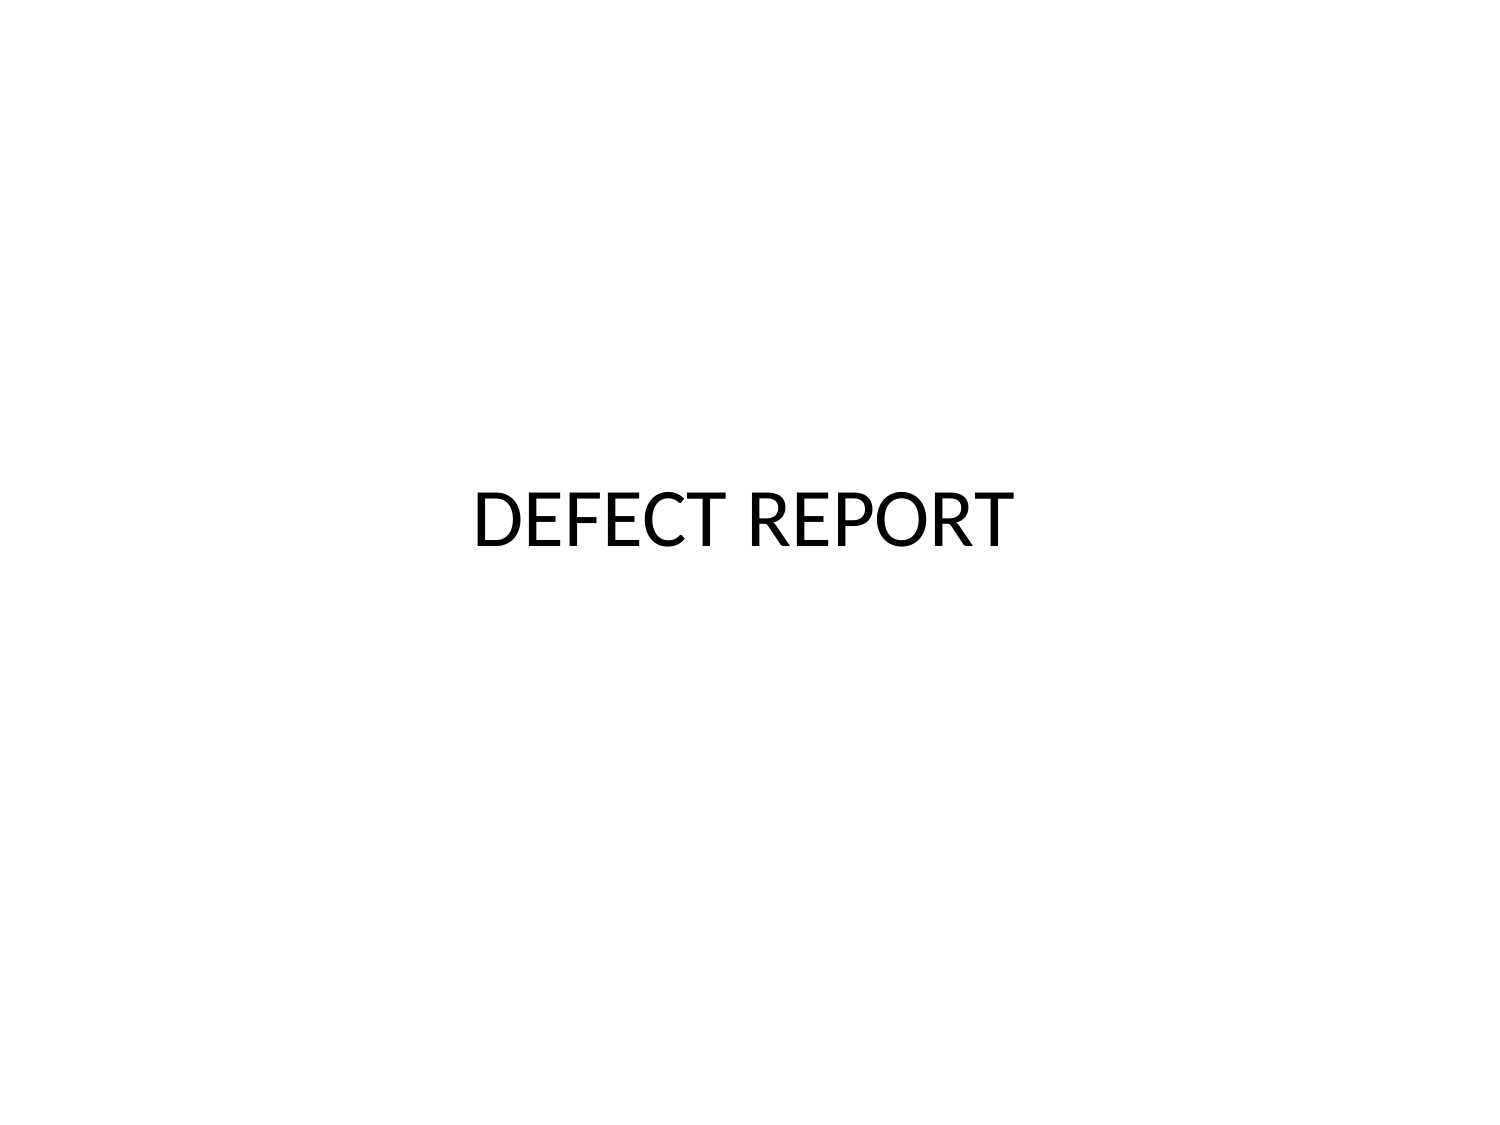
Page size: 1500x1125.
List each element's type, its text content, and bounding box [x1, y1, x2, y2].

text_box DEFECT REPORT [457, 456, 1031, 571]
